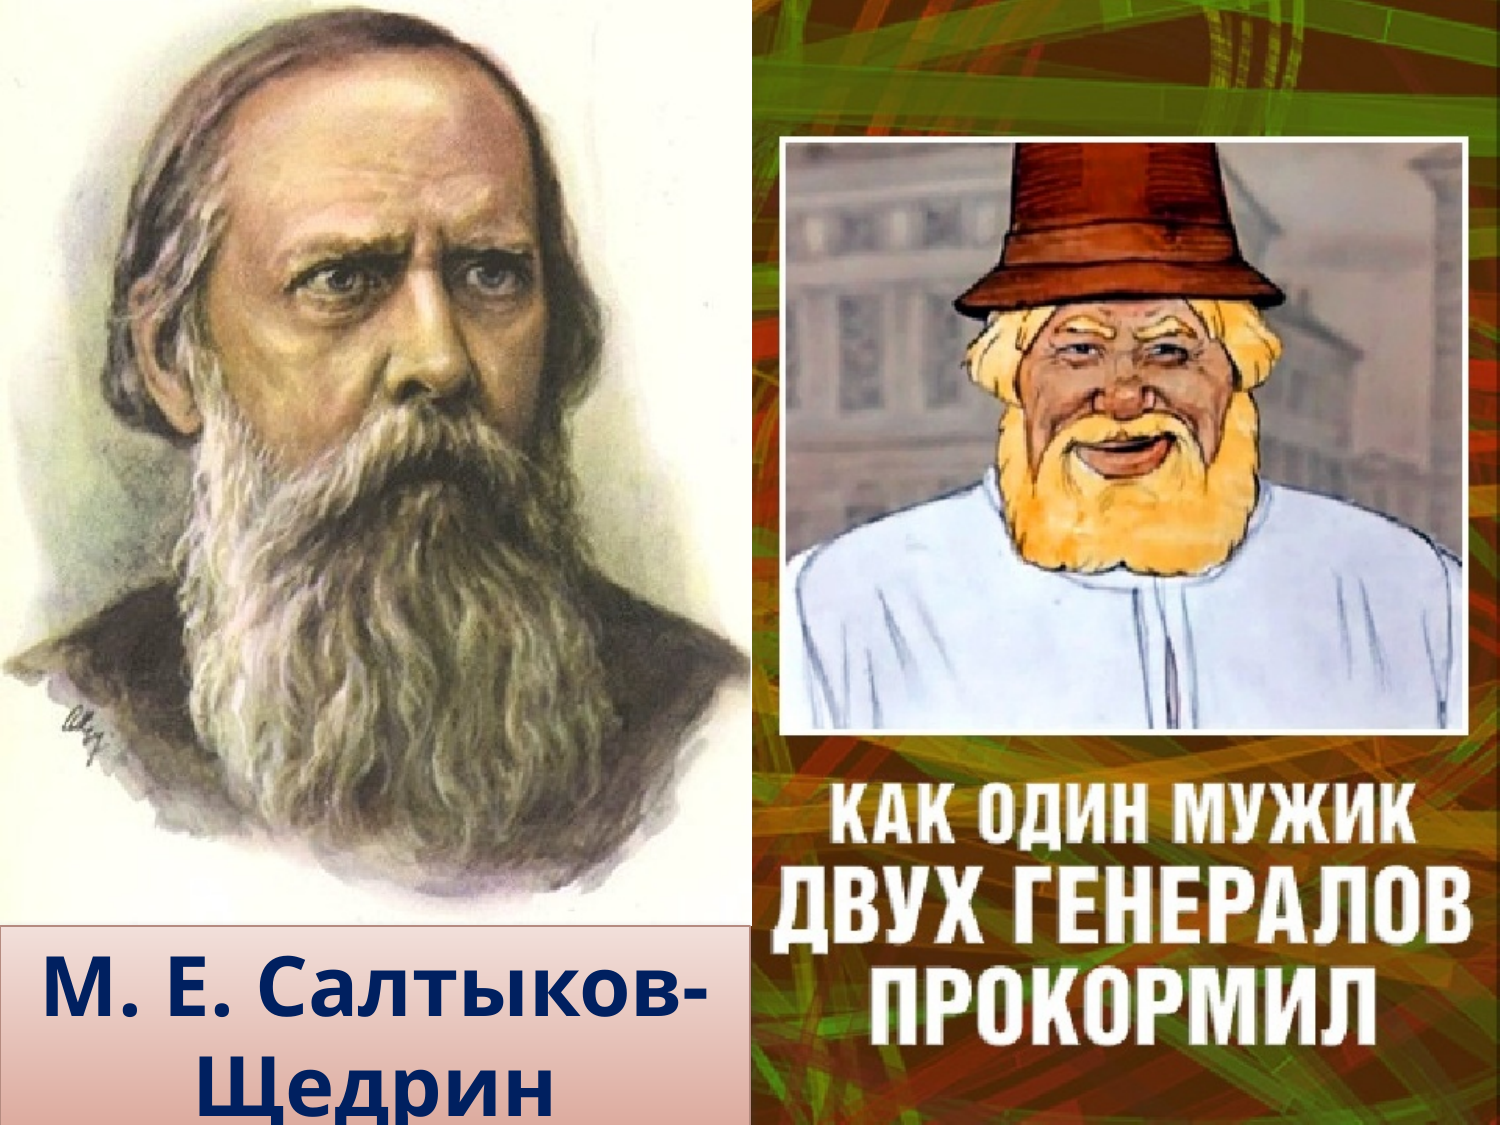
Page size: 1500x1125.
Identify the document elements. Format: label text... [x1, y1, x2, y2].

picture [0, 0, 1500, 1125]
text_box М. Е. Салтыков-Щедрин [0, 943, 740, 1125]
